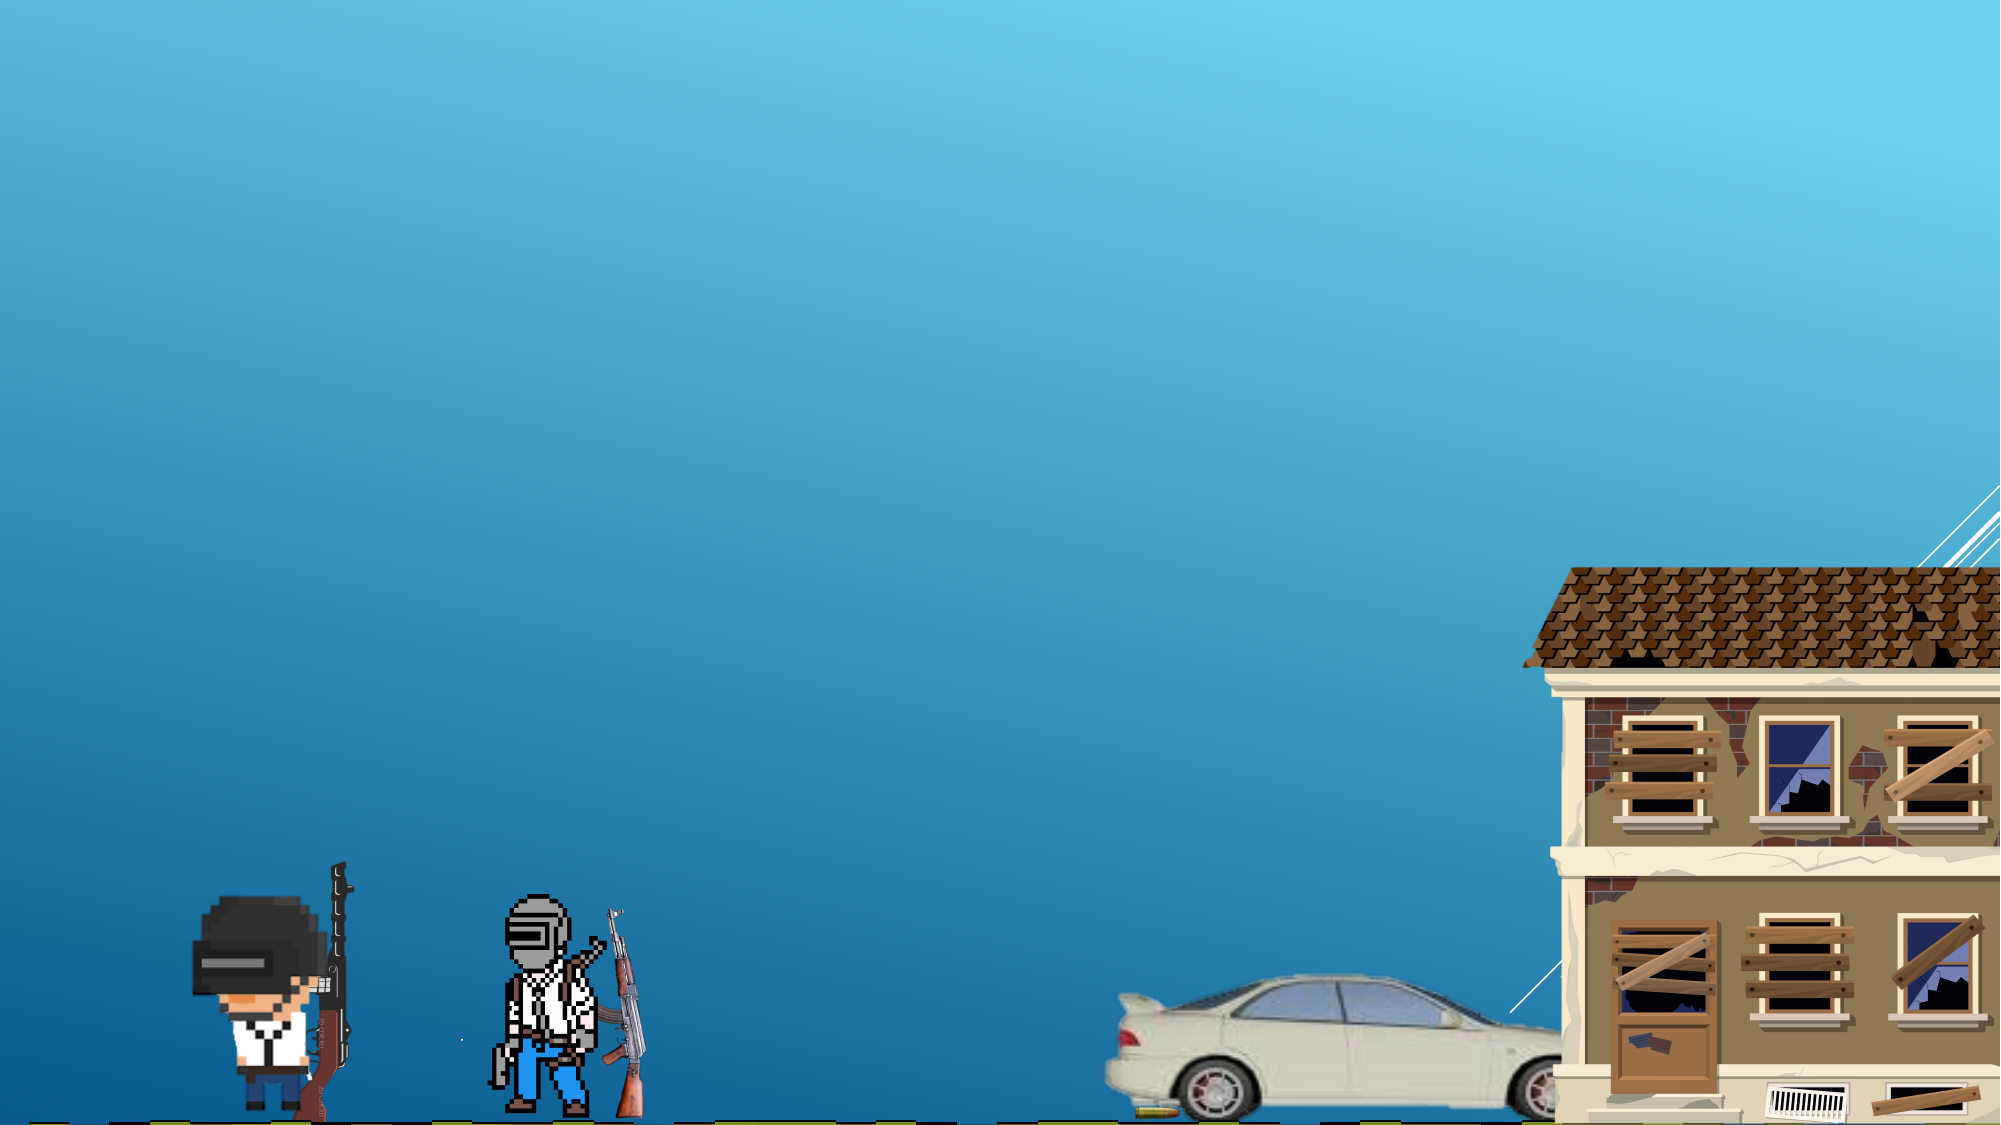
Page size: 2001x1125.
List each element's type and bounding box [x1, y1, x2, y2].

picture [29, 463, 2000, 1125]
